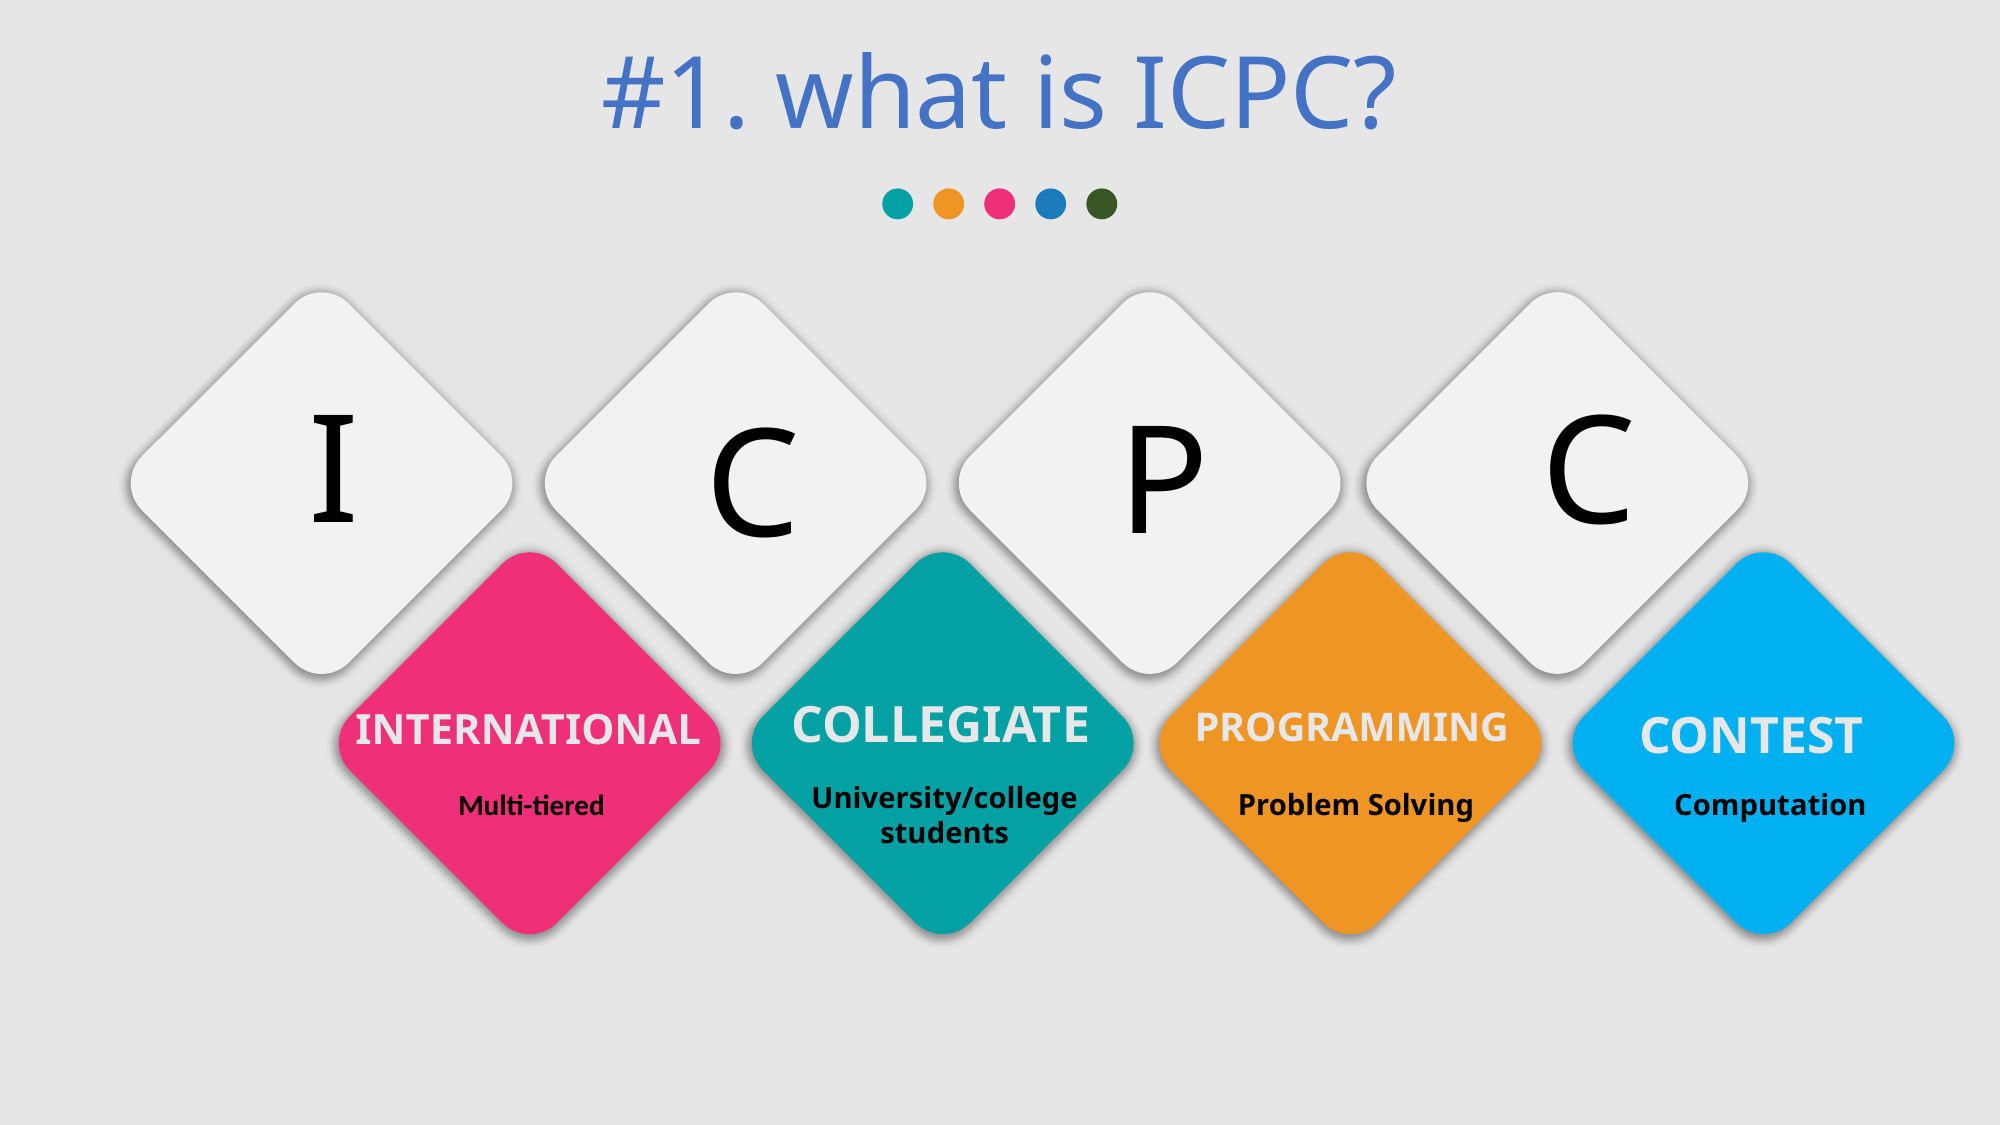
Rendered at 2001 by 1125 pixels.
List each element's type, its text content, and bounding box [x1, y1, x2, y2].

text_box P [1103, 375, 1247, 534]
text_box [437, 391, 513, 534]
text_box [130, 292, 411, 674]
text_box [1151, 536, 1554, 951]
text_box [321, 536, 733, 951]
text_box C [690, 379, 834, 534]
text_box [881, 188, 1118, 220]
text_box [544, 292, 927, 534]
text_box I [293, 365, 437, 602]
text_box [1366, 292, 1648, 534]
text_box [958, 292, 1341, 534]
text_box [1556, 536, 1971, 951]
text_box C [1526, 366, 1670, 534]
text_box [735, 536, 1150, 951]
text_box [1670, 388, 1749, 534]
text_box #1. what is ICPC? [402, 21, 1597, 158]
